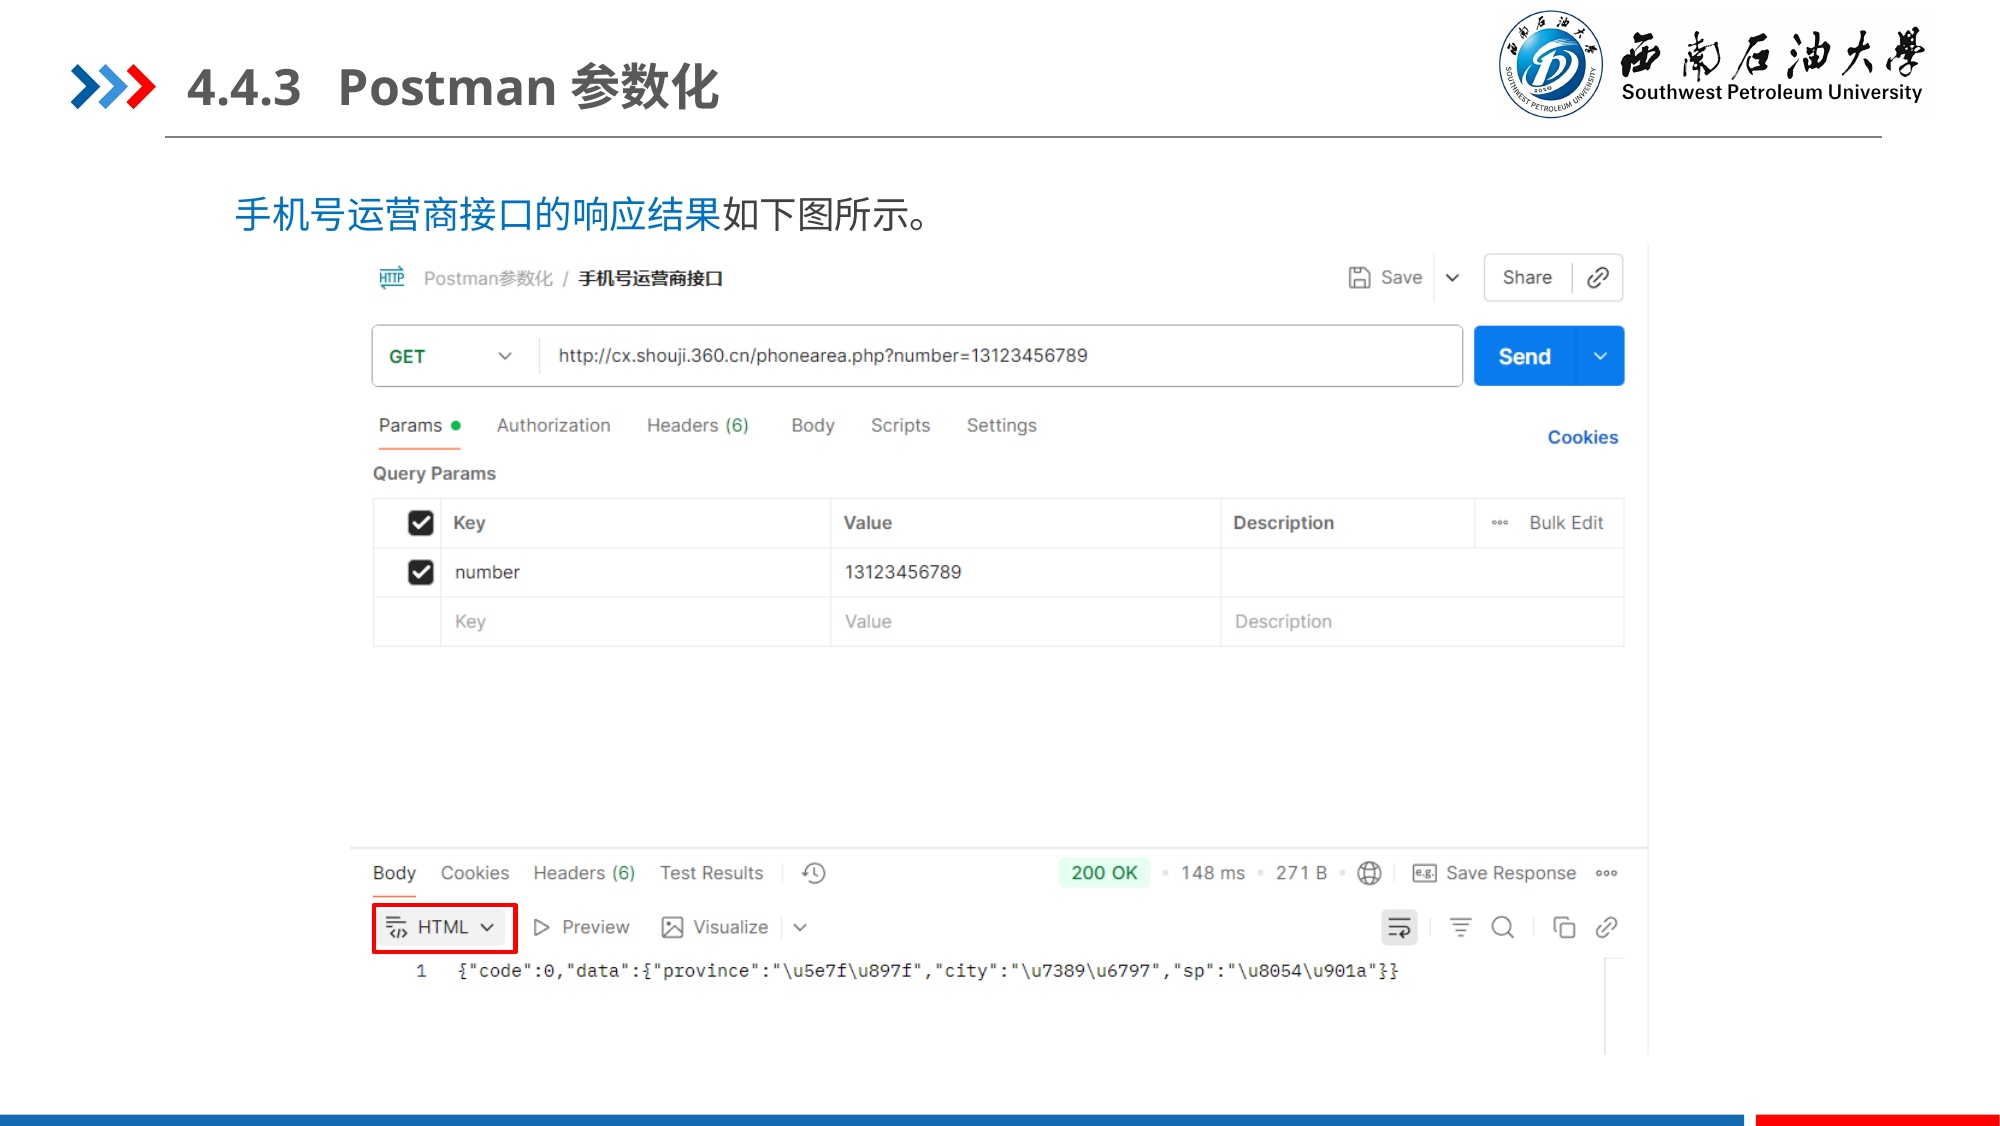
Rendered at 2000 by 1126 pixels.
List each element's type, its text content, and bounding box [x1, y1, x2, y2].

picture [349, 243, 1650, 1056]
text_box 手机号运营商接口的响应结果如下图所示。 [220, 161, 1828, 244]
picture [1496, 8, 1929, 120]
text_box 4.4.3 Postman参数化 [187, 43, 827, 127]
